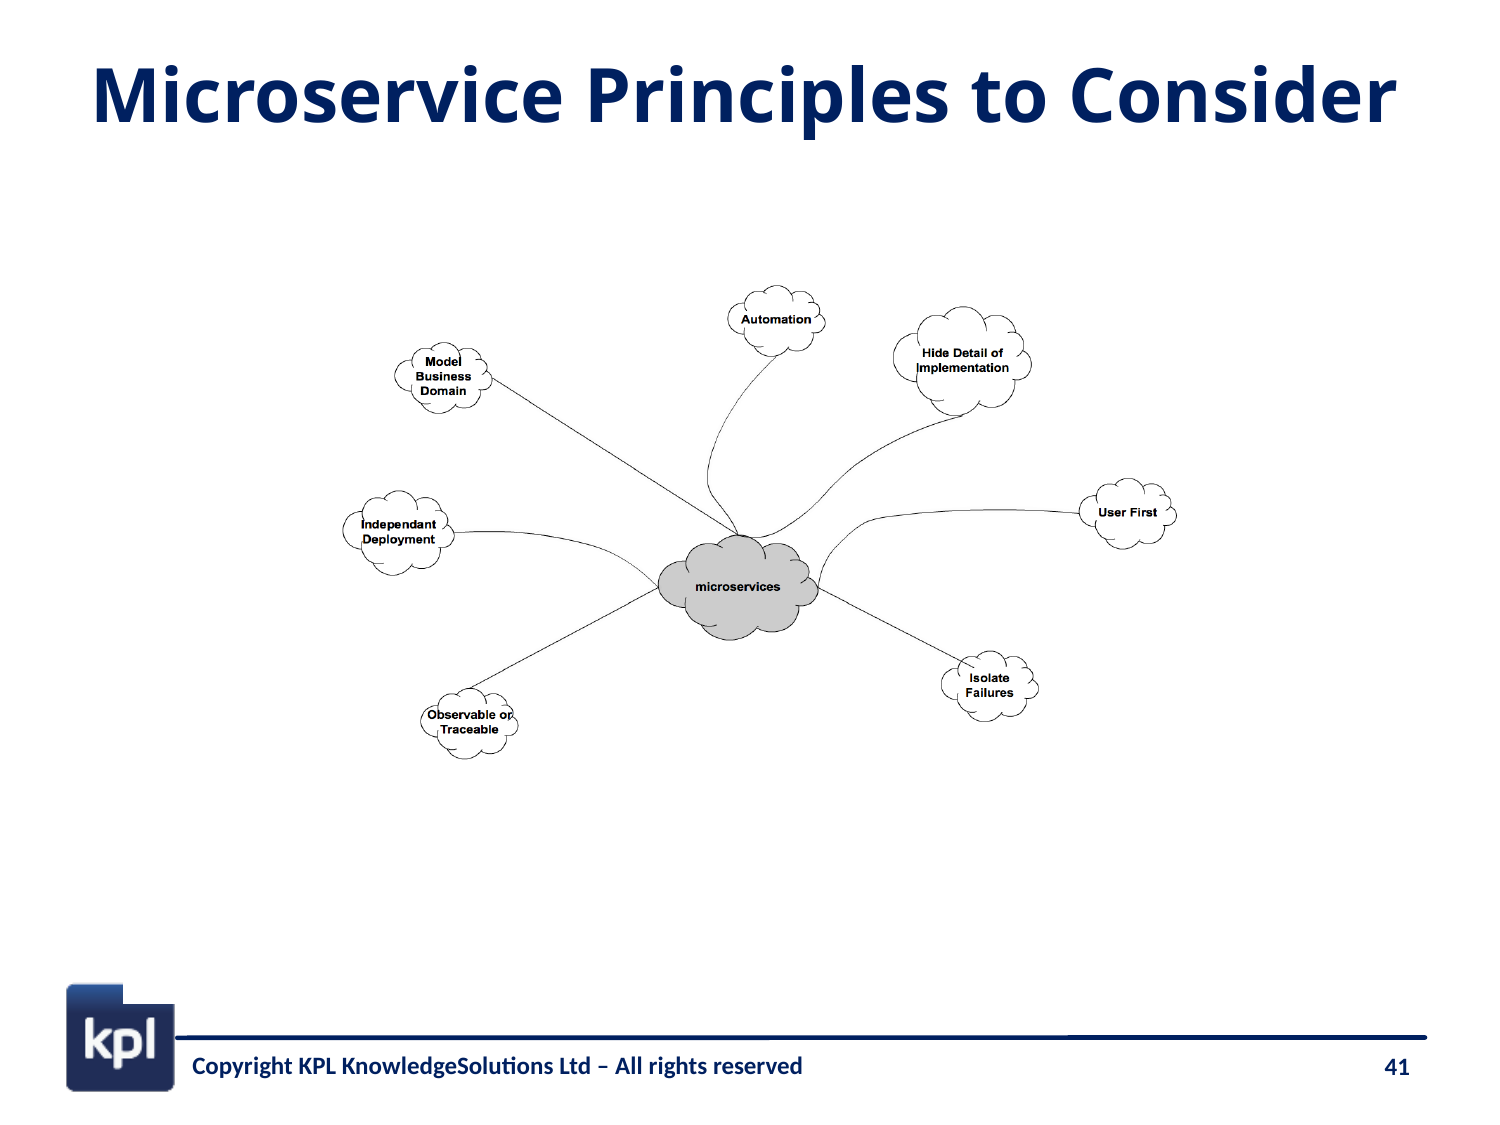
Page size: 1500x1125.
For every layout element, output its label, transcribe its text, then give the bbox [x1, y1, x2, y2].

title Microservice Principles to Consider [75, 0, 1436, 187]
footer Copyright KPL KnowledgeSolutions Ltd – All rights reserved [177, 1050, 963, 1110]
picture [62, 200, 1388, 1095]
slide_number 41 [987, 1042, 1425, 1103]
